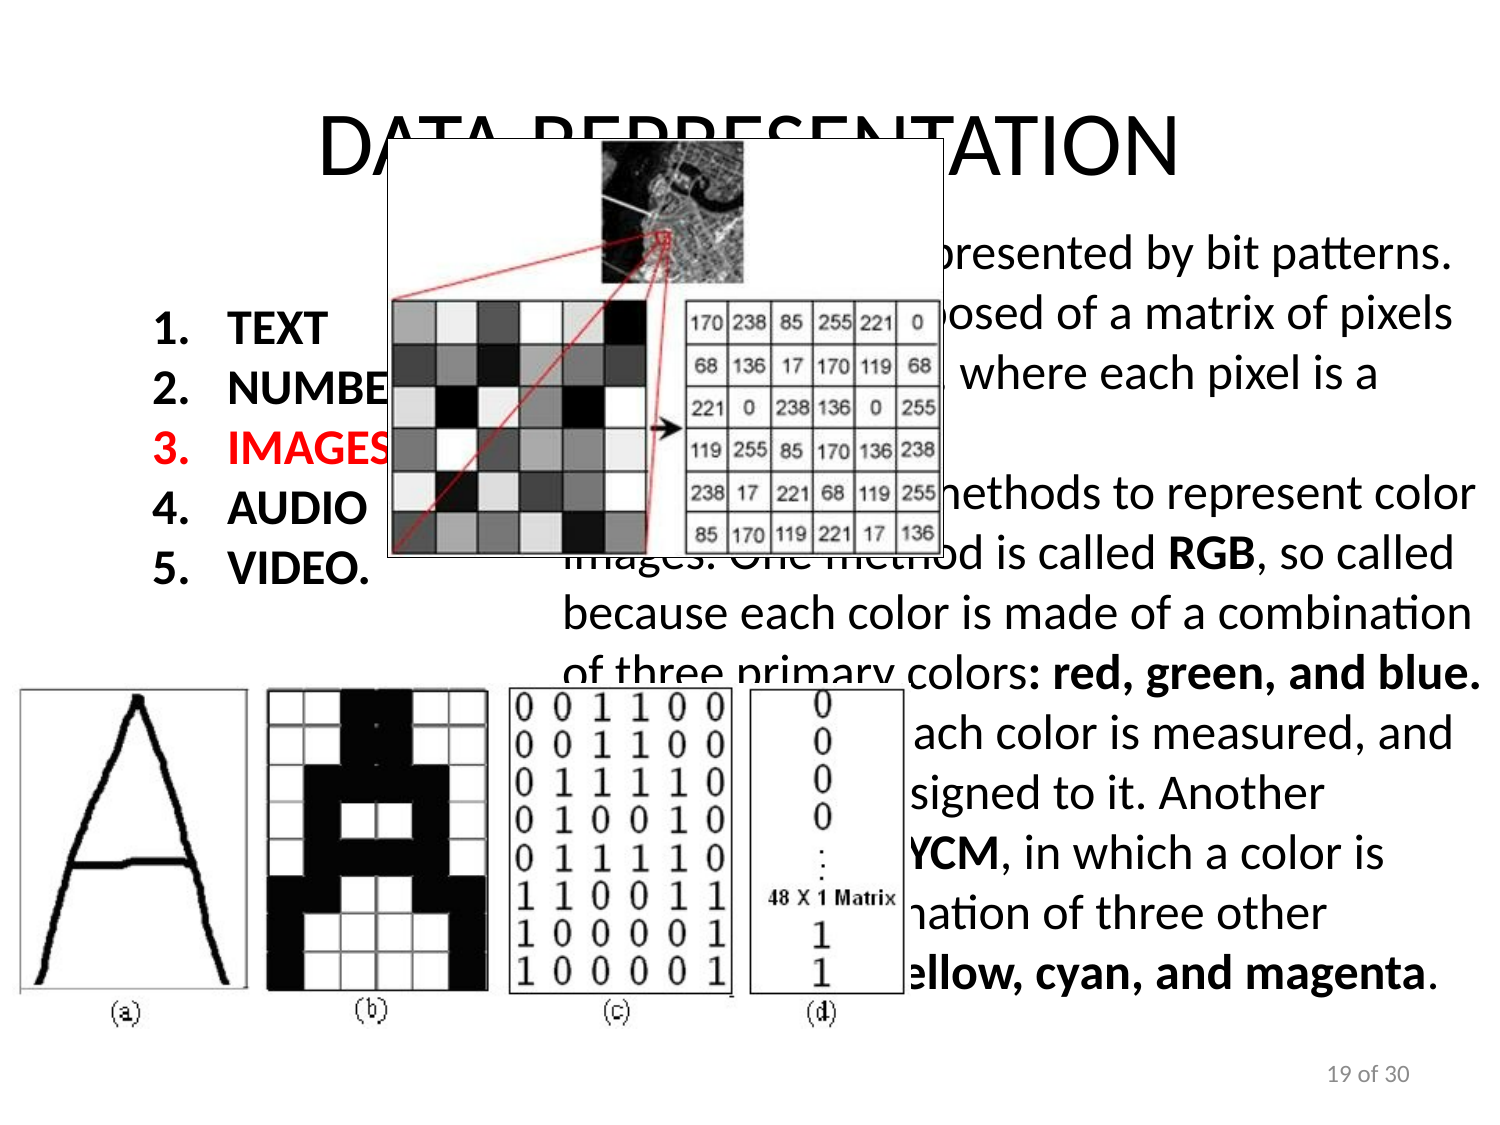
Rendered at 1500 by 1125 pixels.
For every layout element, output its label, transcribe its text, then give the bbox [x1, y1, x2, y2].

title Data Representation [75, 45, 1425, 233]
slide_number 19 of 30 [1074, 1042, 1425, 1103]
picture [387, 138, 944, 558]
picture [12, 683, 912, 1030]
text_box Images are also represented by bit patterns. …an image is composed of a matrix of pixels (picture elements), where each pixel is a small dot. … There are several methods to represent color images. One method is called RGB, so called because each color is made of a combination of three primary colors: red, green, and blue. The intensity of each color is measured, and a bit pattern is assigned to it. Another method is called YCM, in which a color is made of a combination of three other primary colors: yellow, cyan, and magenta. [500, 212, 1500, 1008]
text_box Text Numbers Images audio video. [137, 287, 500, 603]
